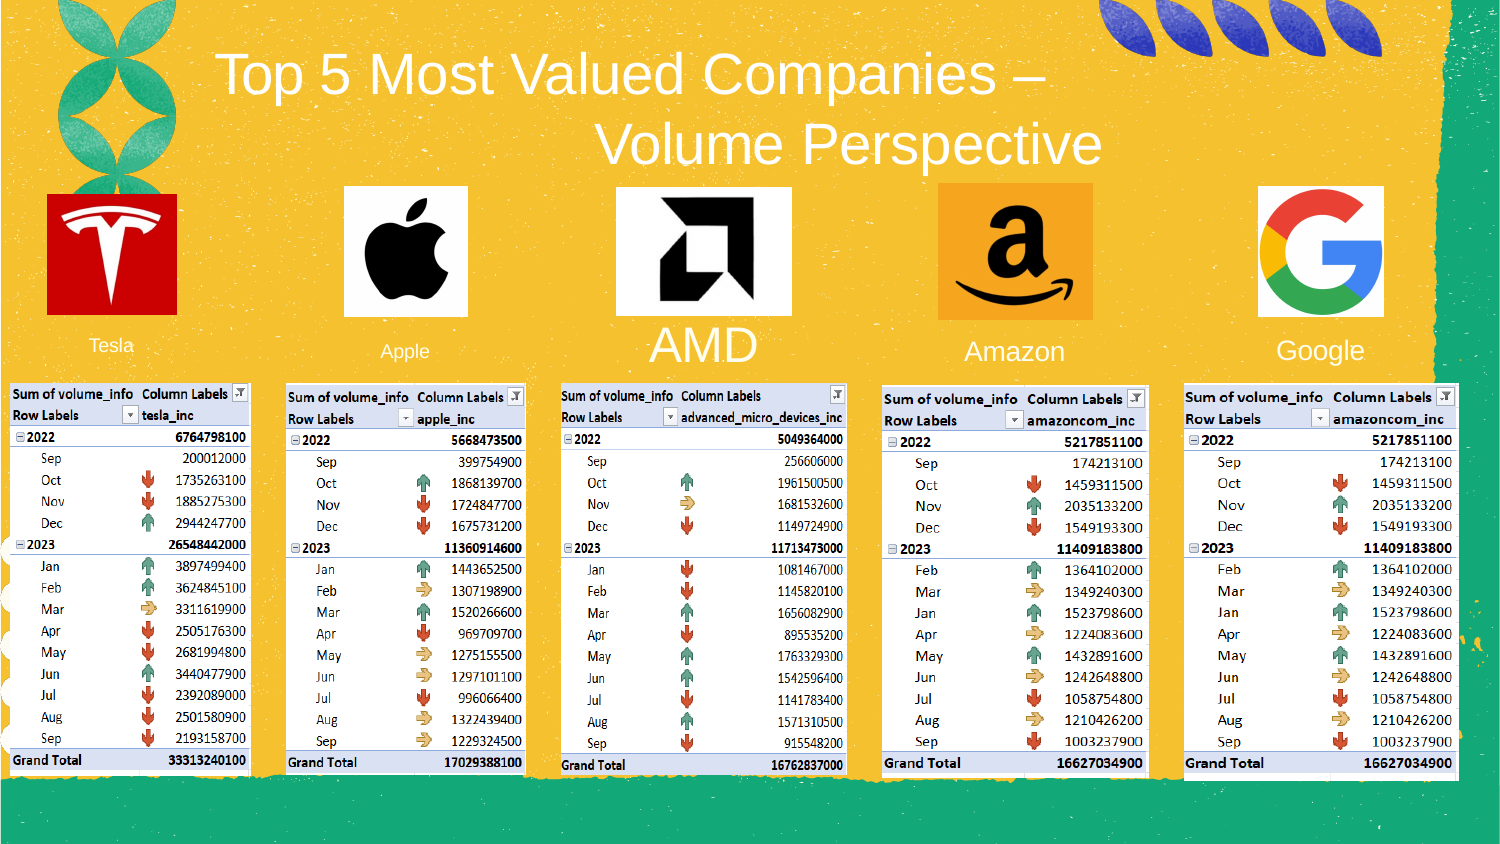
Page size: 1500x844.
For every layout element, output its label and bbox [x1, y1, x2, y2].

text_box [882, 385, 1149, 778]
picture [0, 0, 1500, 844]
text_box [286, 383, 848, 775]
text_box [325, 185, 468, 318]
text_box [616, 187, 793, 316]
text_box [0, 383, 252, 776]
